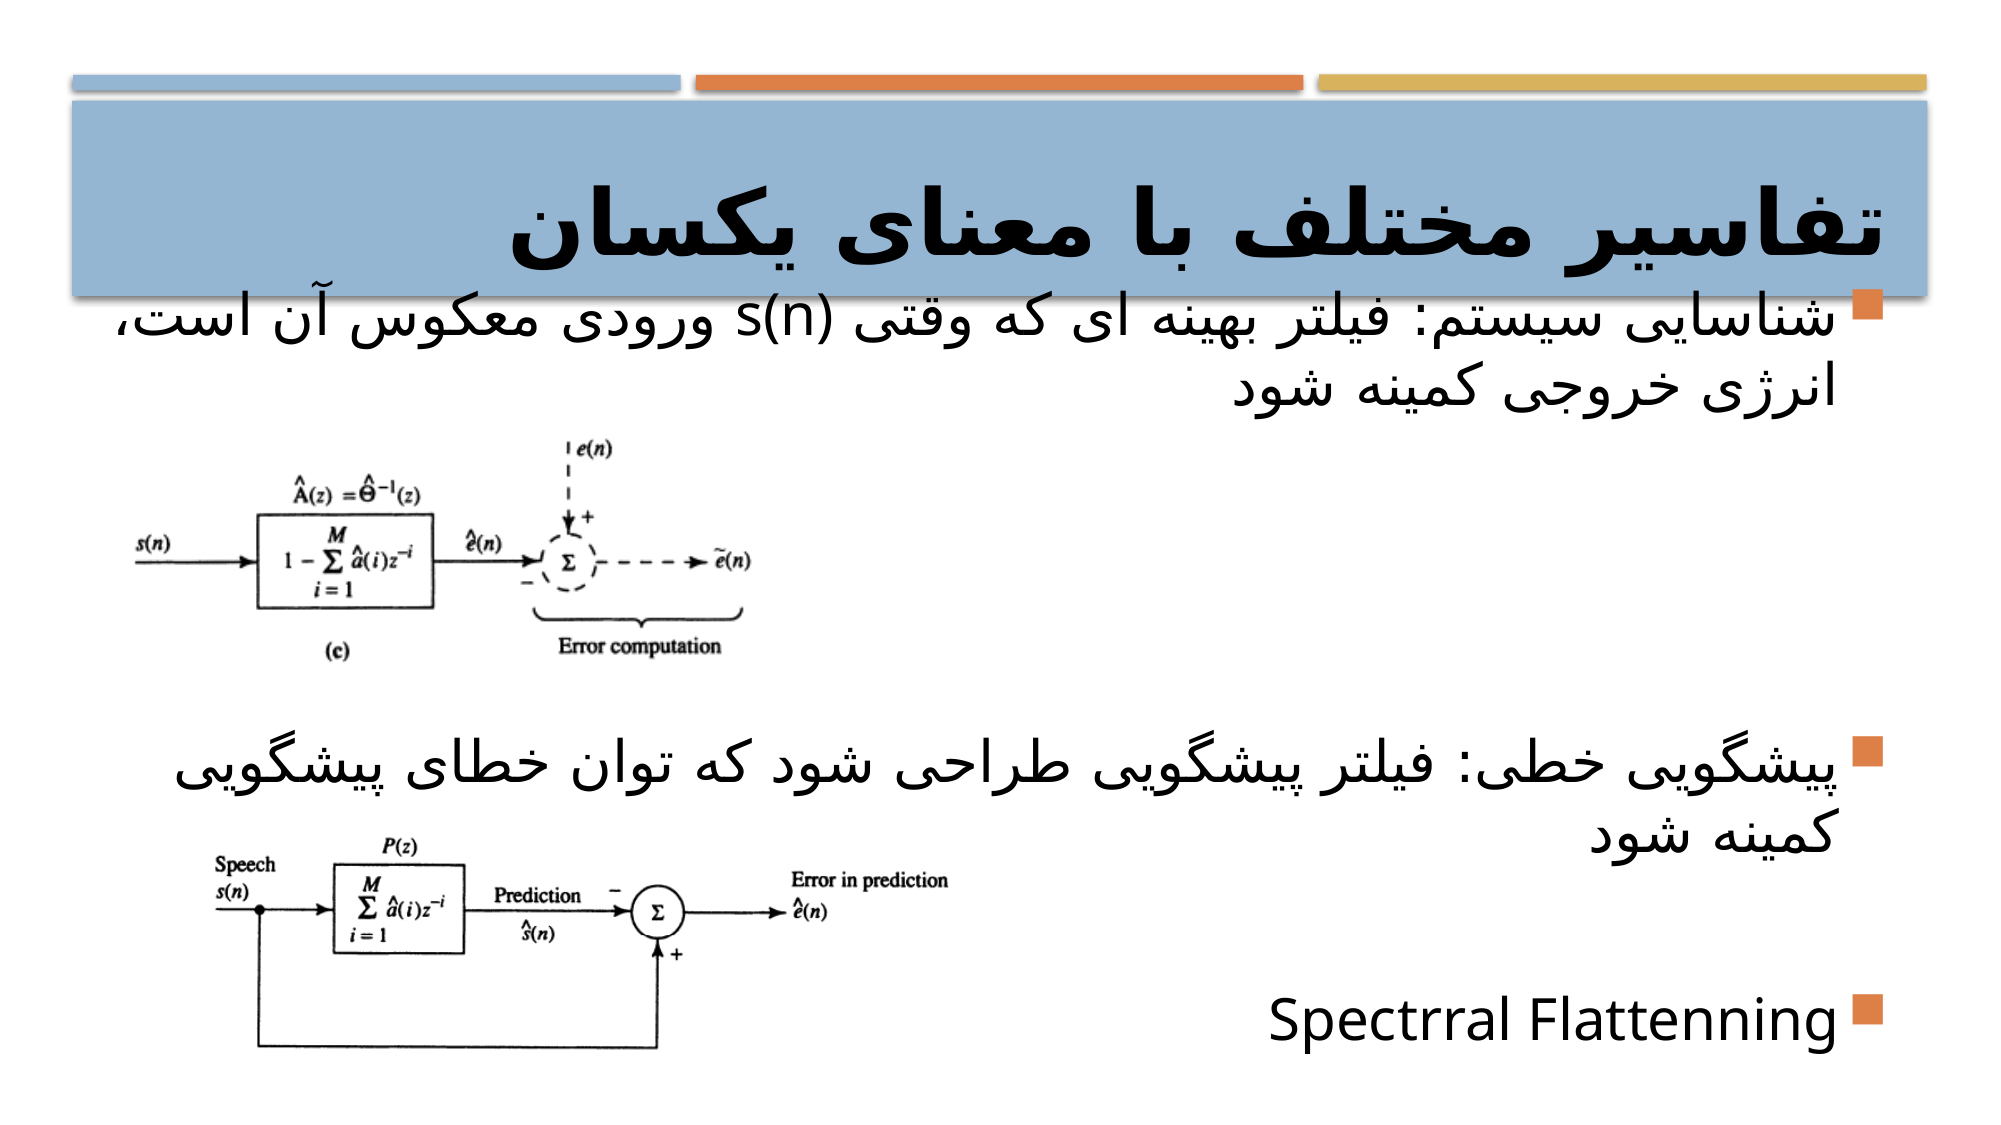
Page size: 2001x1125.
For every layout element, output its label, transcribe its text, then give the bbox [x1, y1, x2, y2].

title تفاسير مختلف با معنای يکسان [95, 115, 1905, 282]
picture [94, 411, 782, 671]
list شناسايی سيستم: فيلتر بهينه ای که وقتی s(n) ورودی معکوس آن است، انرژی خروجی کمينه شود پيشگويی خطی: فيلتر پيشگويی طراحی شود که توان خطای پيشگويی کمينه شود Spectrral Flattenning [95, 307, 1905, 1116]
picture [165, 821, 963, 1065]
